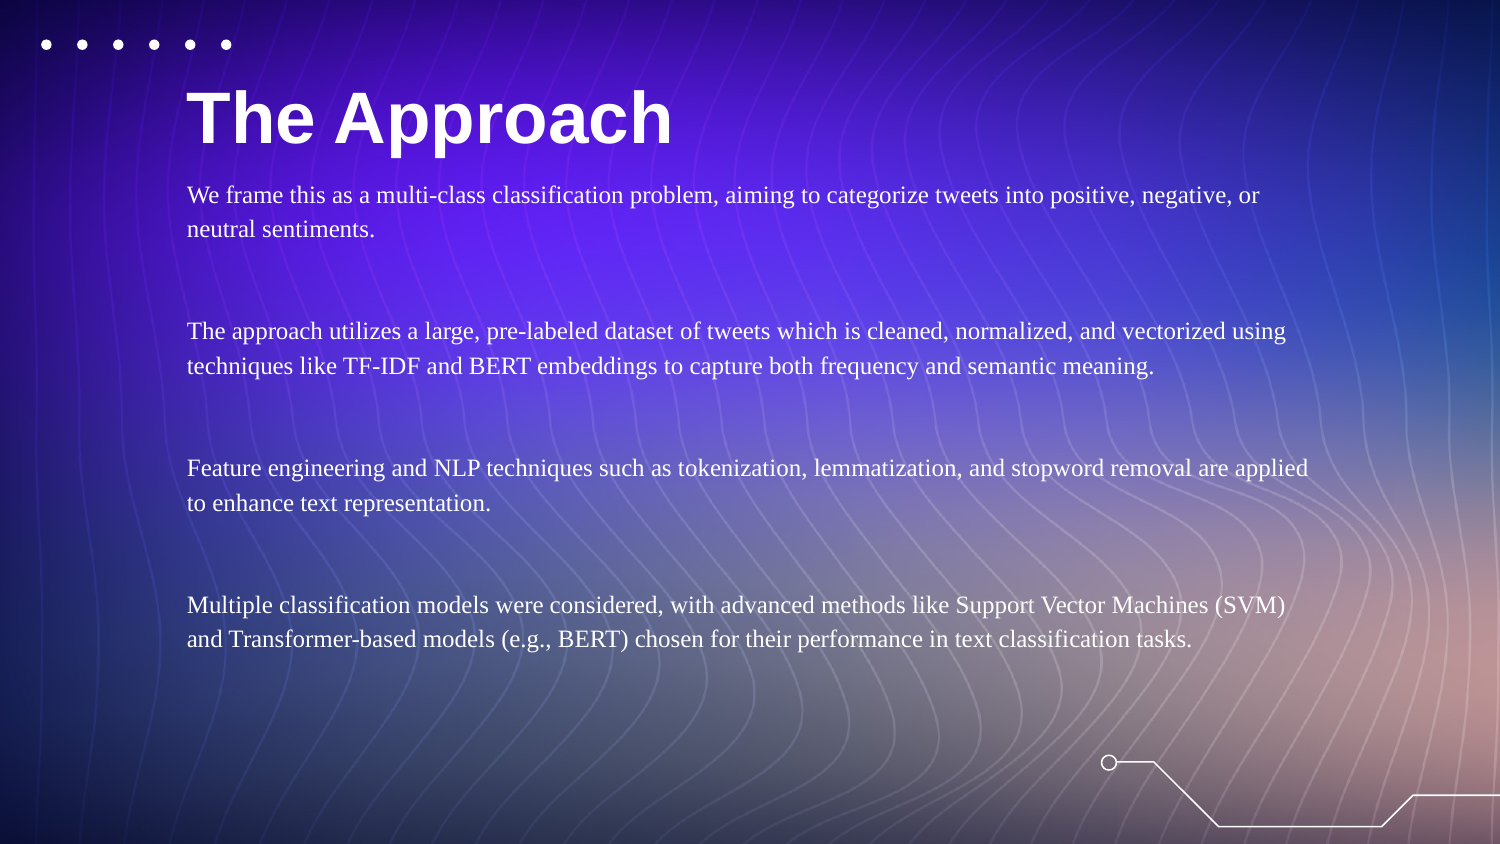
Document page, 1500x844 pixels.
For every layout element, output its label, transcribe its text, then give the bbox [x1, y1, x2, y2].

picture [0, 0, 1500, 844]
text_box We frame this as a multi-class classification problem, aiming to categorize tweets into positive, negative, or neutral sentiments. The approach utilizes a large, pre-labeled dataset of tweets which is cleaned, normalized, and vectorized using techniques like TF-IDF and BERT embeddings to capture both frequency and semantic meaning. Feature engineering and NLP techniques such as tokenization, lemmatization, and stopword removal are applied to enhance text representation. Multiple classification models were considered, with advanced methods like Support Vector Machines (SVM) and Transformer-based models (e.g., BERT) chosen for their performance in text classification tasks. [171, 158, 1344, 750]
text_box The Approach [171, 55, 1328, 140]
picture [1103, 757, 1115, 769]
